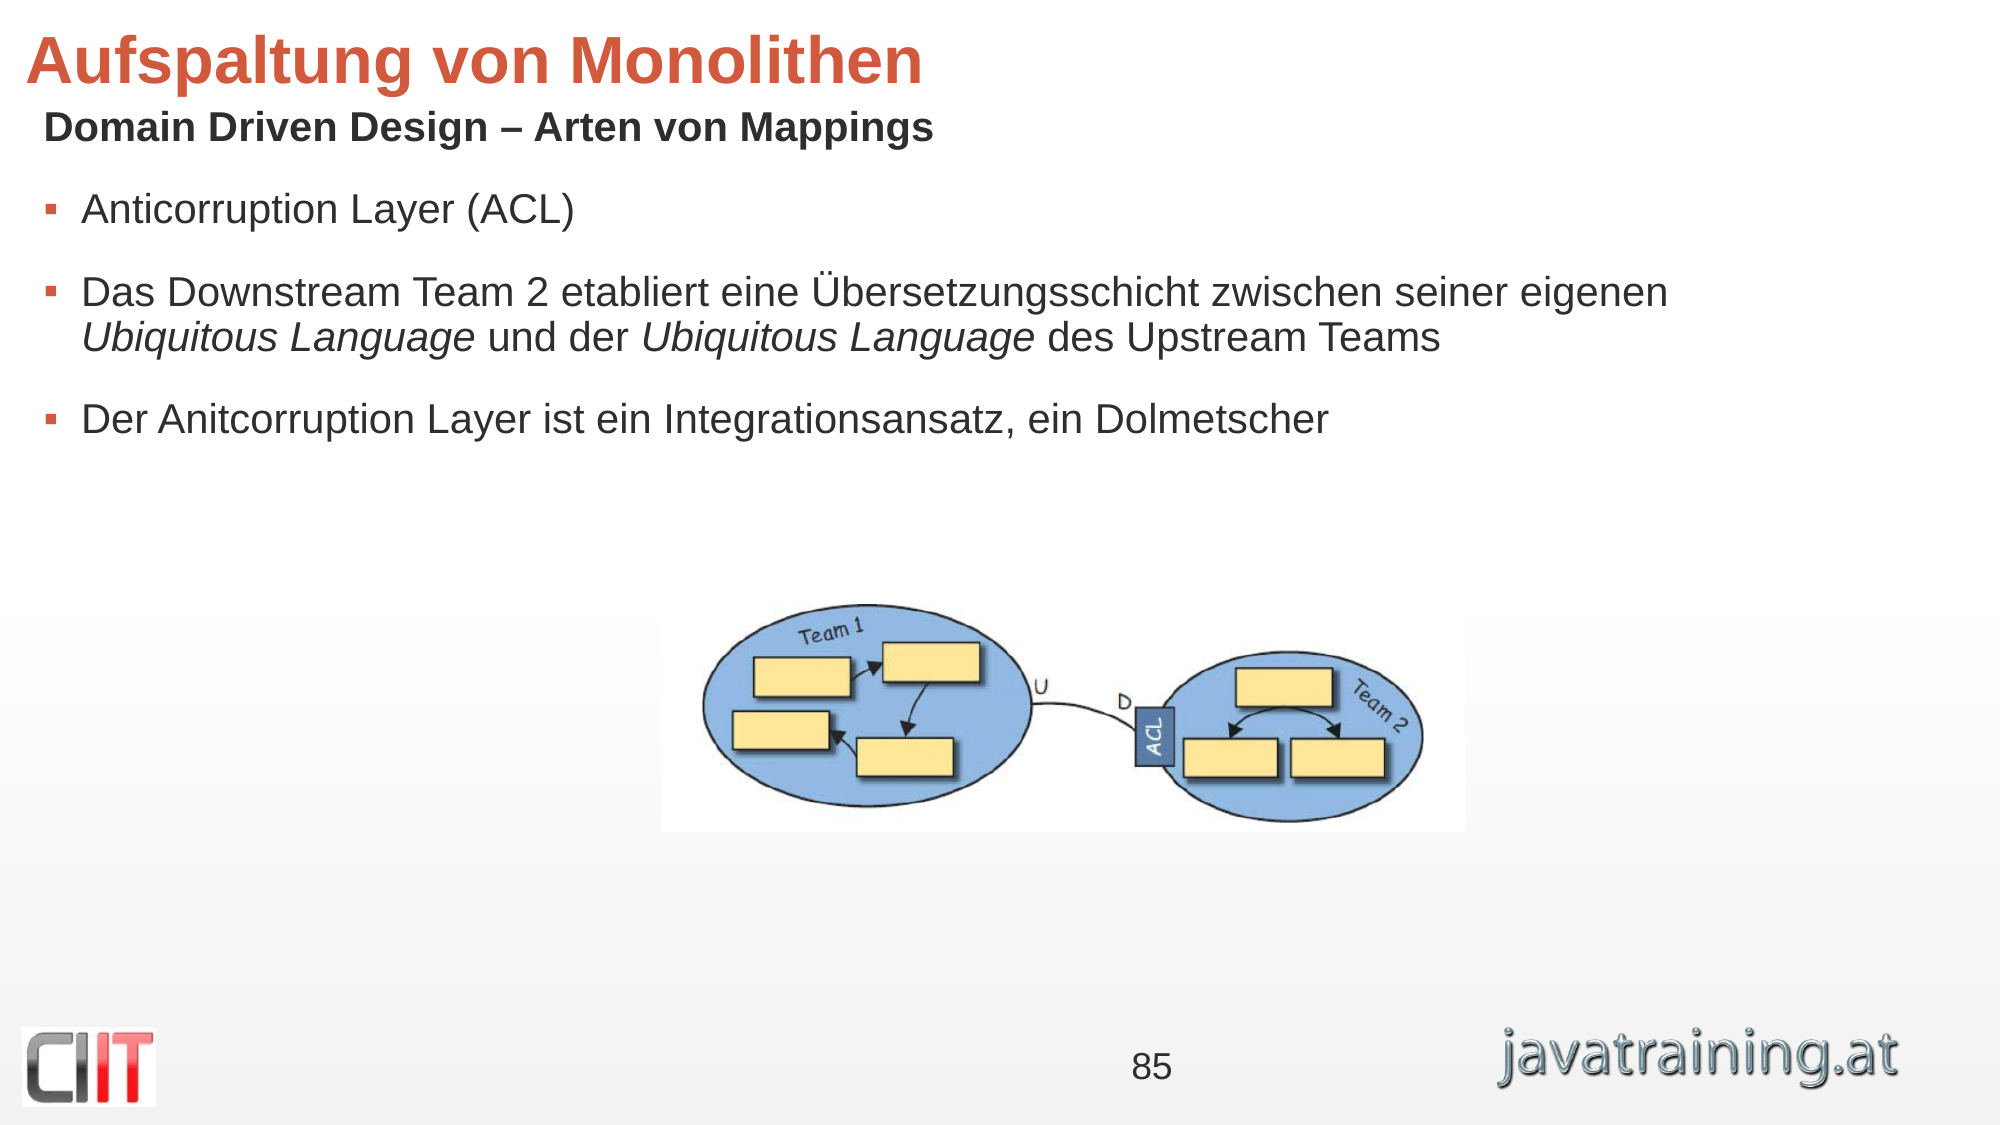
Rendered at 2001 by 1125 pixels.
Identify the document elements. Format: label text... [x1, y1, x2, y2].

picture [1493, 1025, 1900, 1092]
picture [22, 1027, 156, 1107]
picture [661, 567, 1465, 832]
title Aufspaltung von Monolithen [10, 7, 1586, 106]
slide_number 85 [1116, 1034, 1268, 1071]
list Domain Driven Design – Arten von Mappings Anticorruption Layer (ACL) Das Downstream Team 2 etabliert eine Übersetzungsschicht zwischen seiner eigenen Ubiquitous Language und der Ubiquitous Language des Upstream Teams Der Anitcorruption Layer ist ein Integrationsansatz, ein Dolmetscher [28, 97, 1697, 760]
